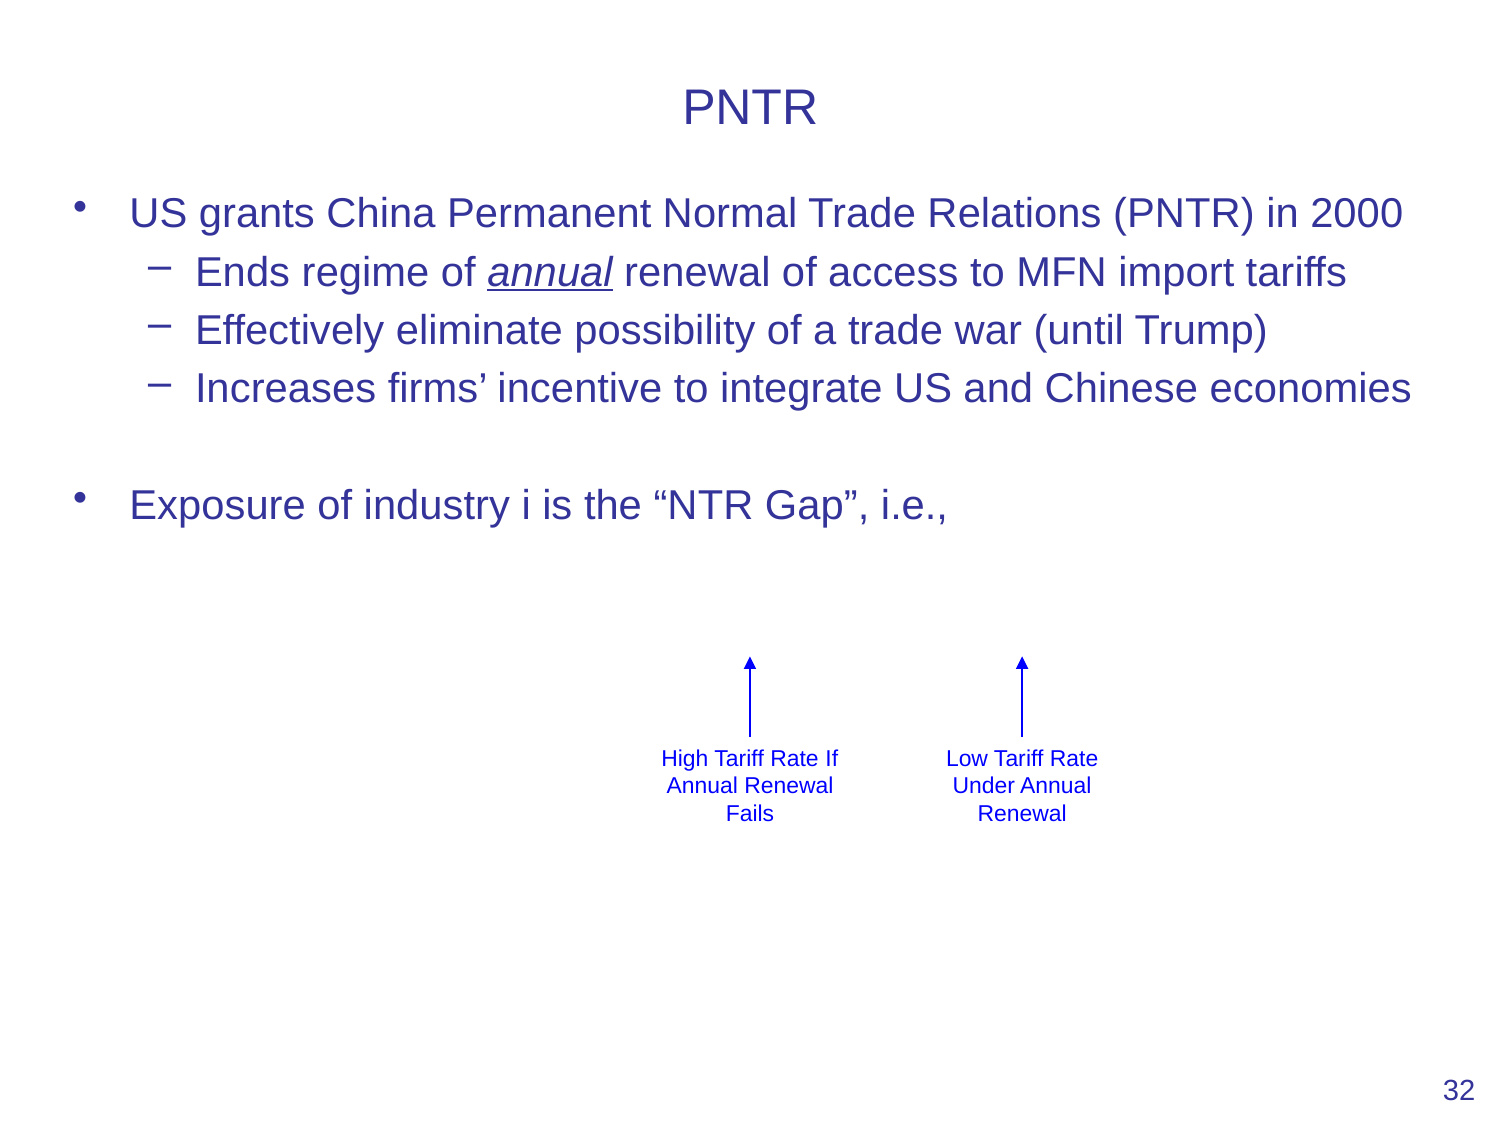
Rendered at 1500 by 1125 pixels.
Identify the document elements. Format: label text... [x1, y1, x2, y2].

text_box Low Tariff Rate Under Annual Renewal [907, 735, 1137, 833]
title PNTR [57, 44, 1443, 165]
slide_number 32 [1408, 1028, 1491, 1108]
text_box High Tariff Rate If Annual Renewal Fails [635, 735, 865, 833]
